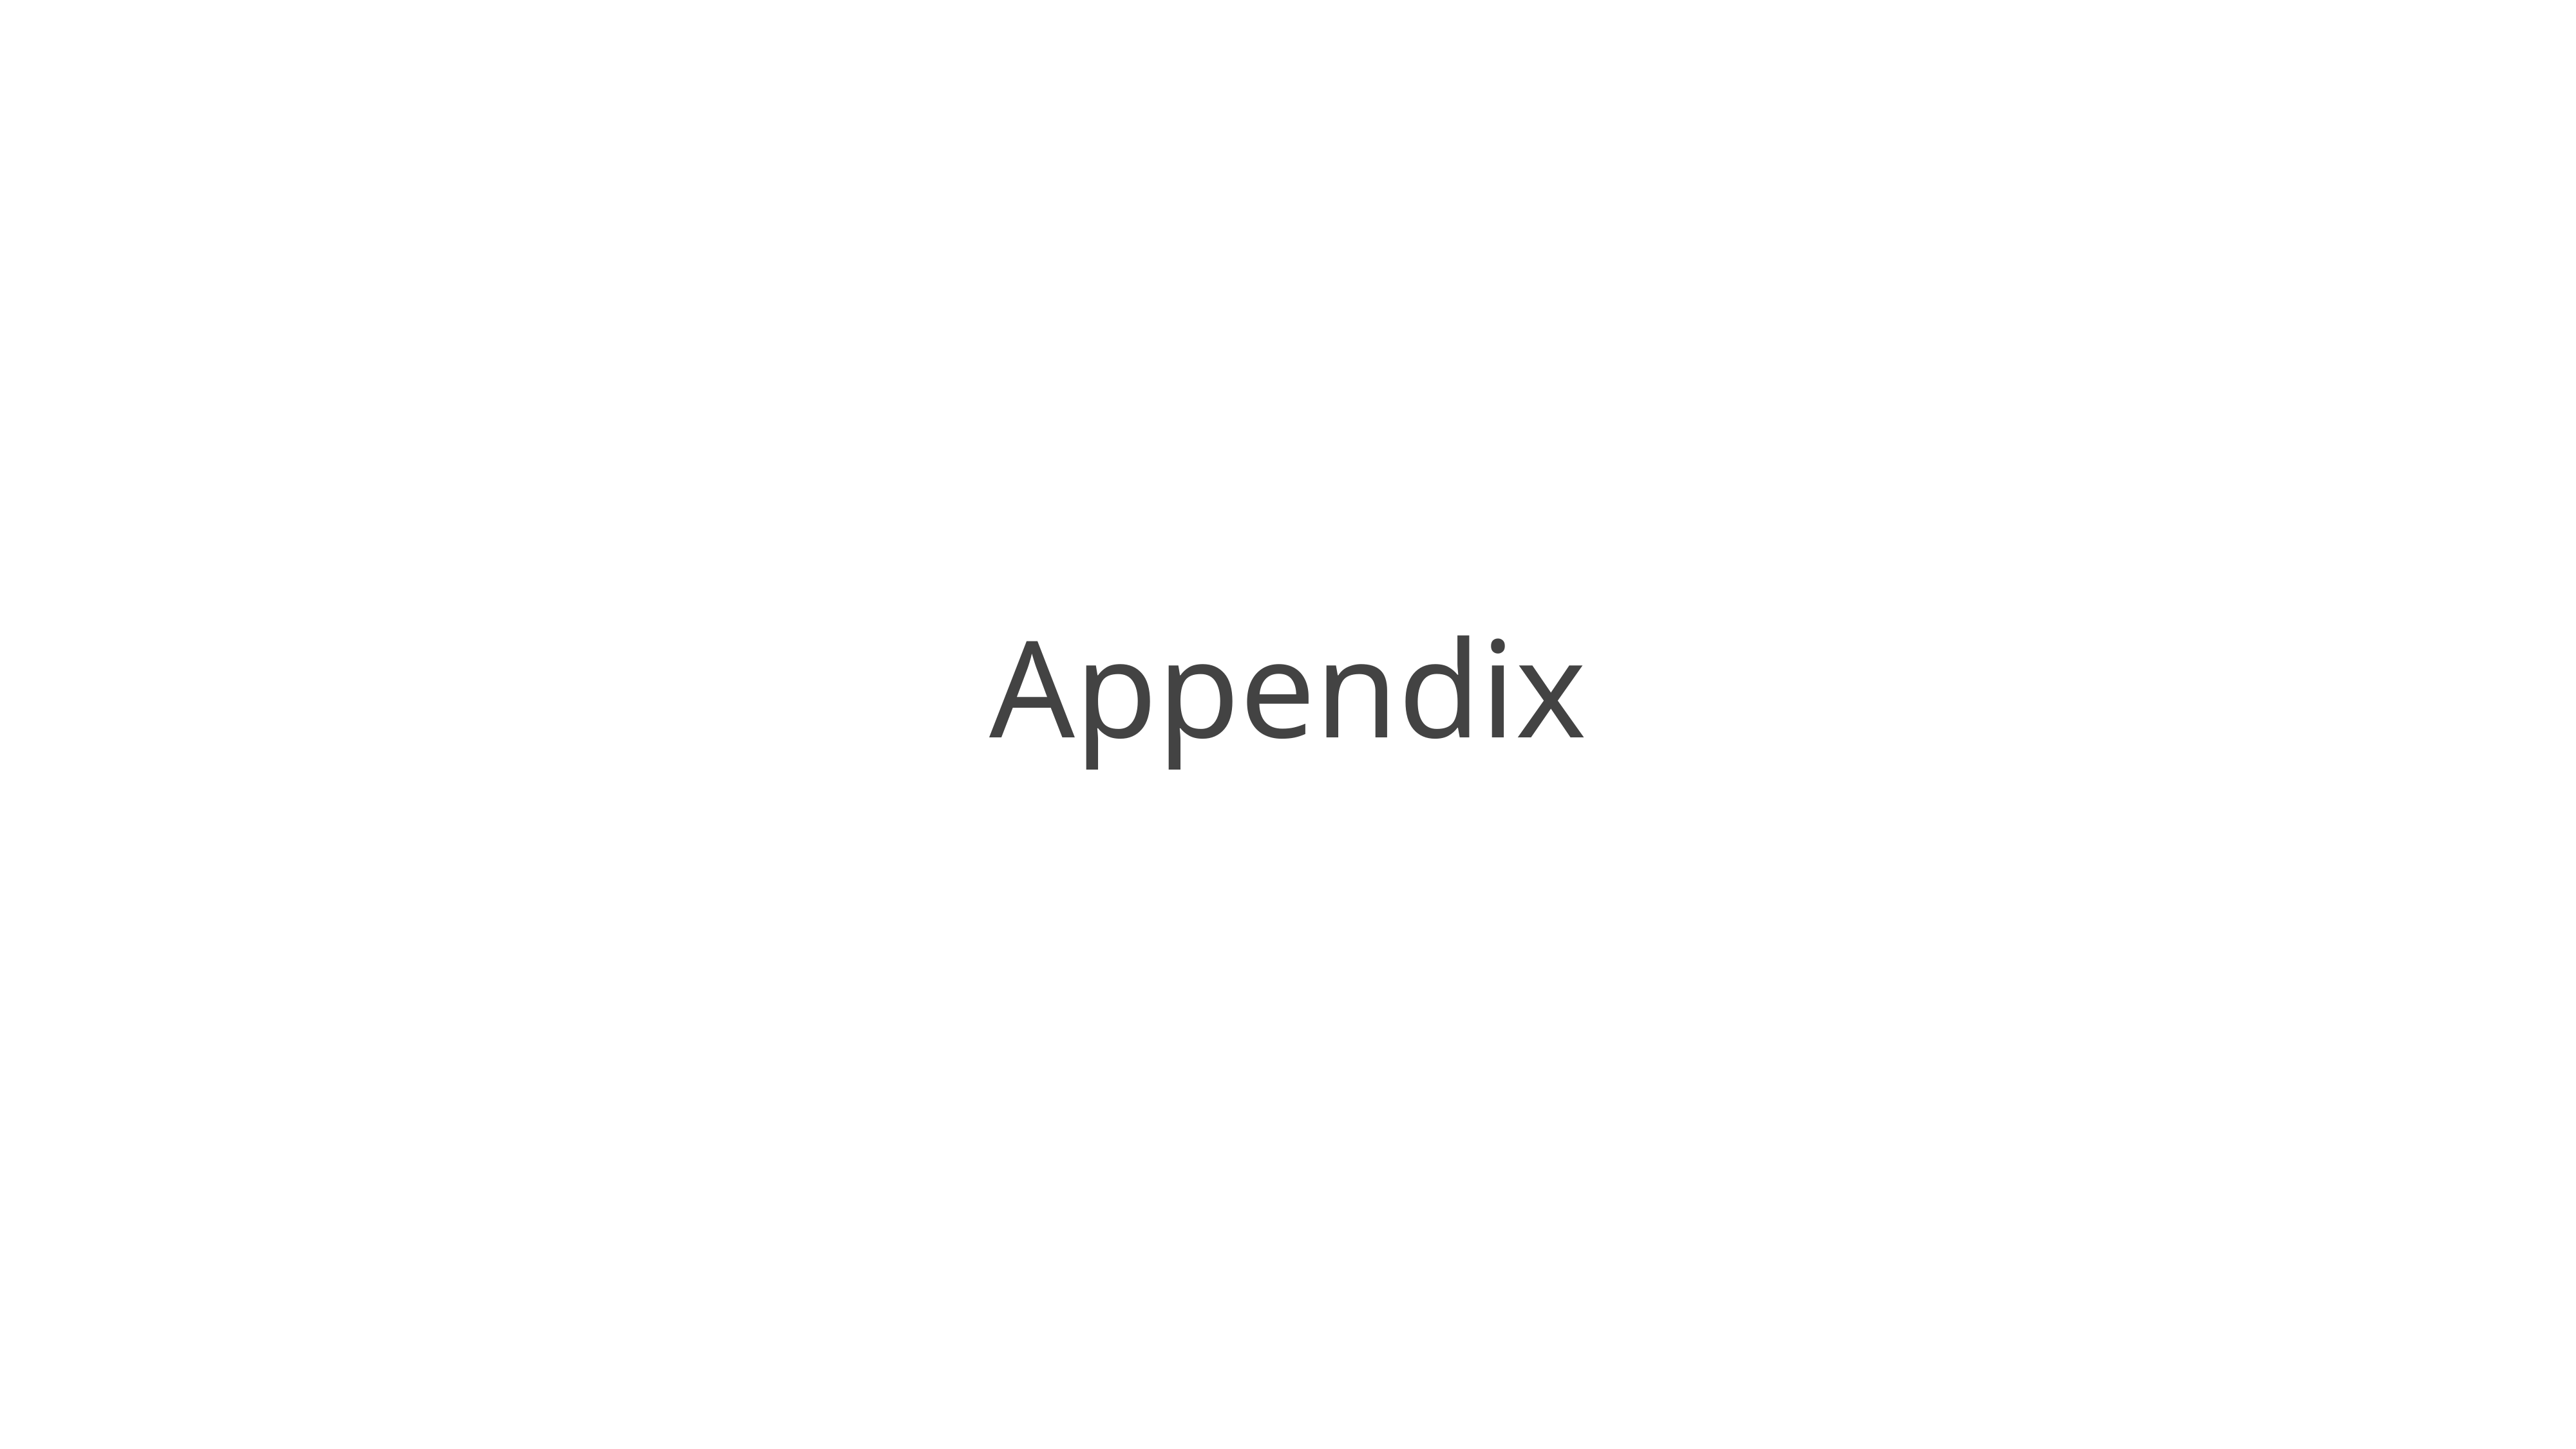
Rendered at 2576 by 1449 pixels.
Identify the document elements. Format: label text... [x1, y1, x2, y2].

text_box Appendix [321, 596, 2254, 773]
